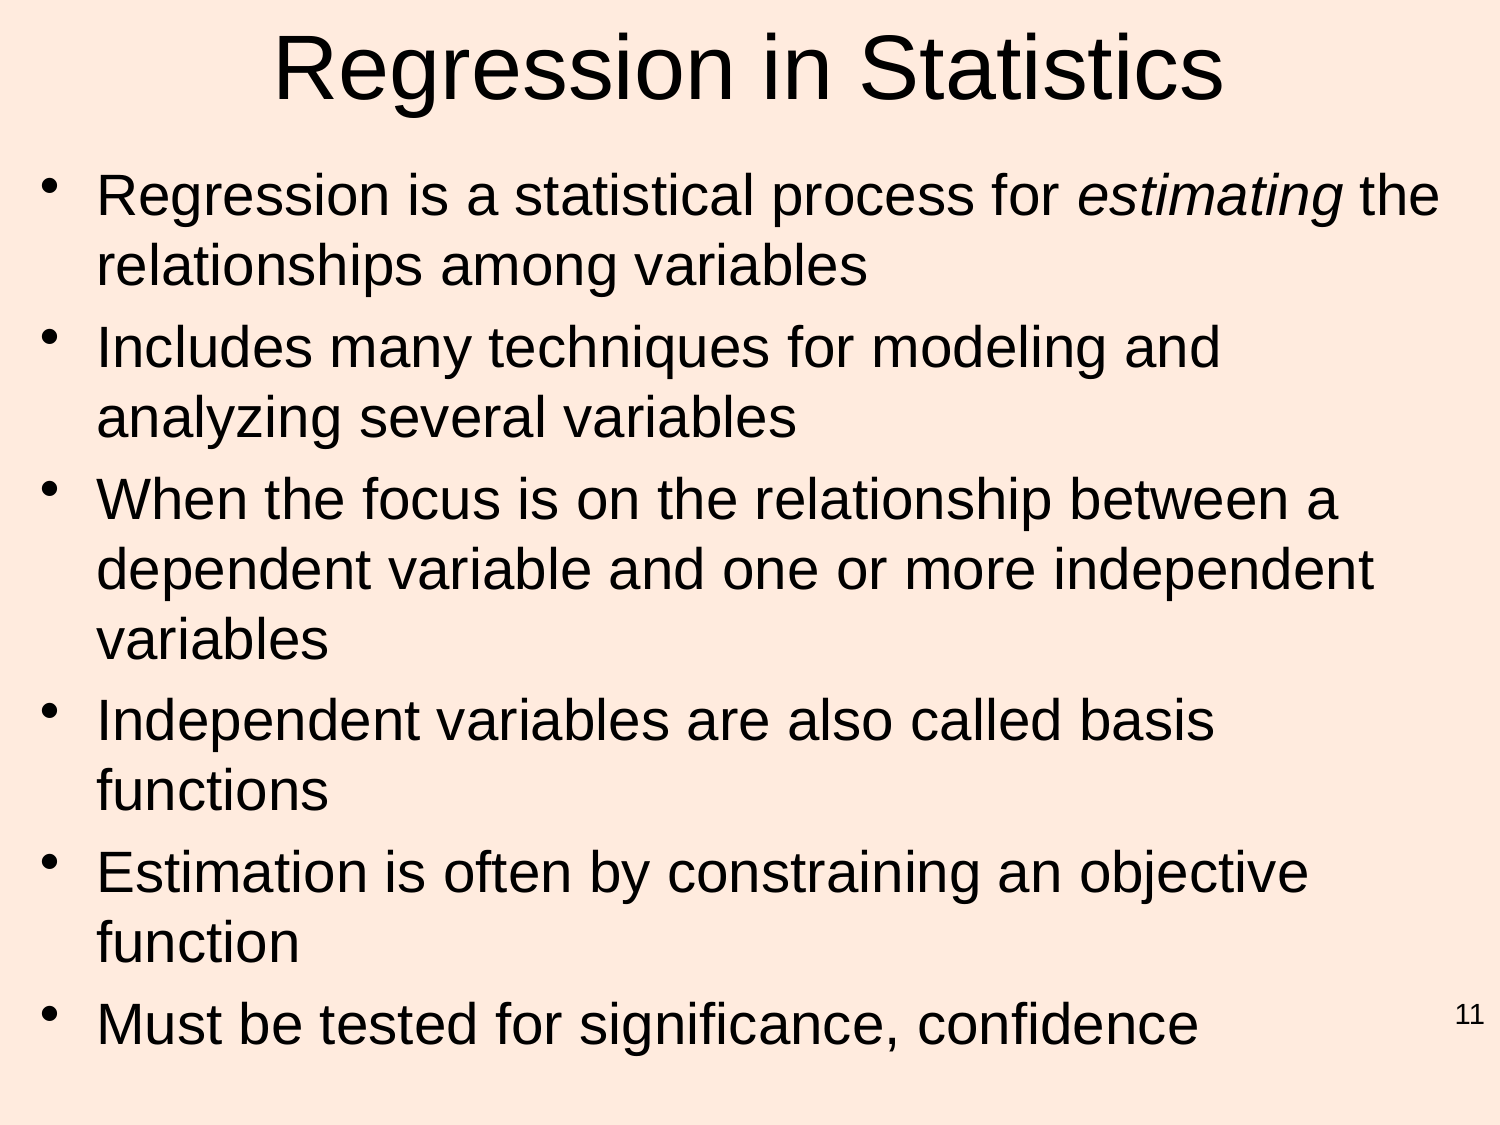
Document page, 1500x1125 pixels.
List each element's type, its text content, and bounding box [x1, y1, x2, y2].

list Regression is a statistical process for estimating the relationships among variables Includes many techniques for modeling and analyzing several variables When the focus is on the relationship between a dependent variable and one or more independent variables Independent variables are also called basis functions Estimation is often by constraining an objective function Must be tested for significance, confidence [24, 149, 1463, 1100]
title Regression in Statistics [112, 0, 1388, 125]
slide_number 11 [1187, 987, 1500, 1063]
